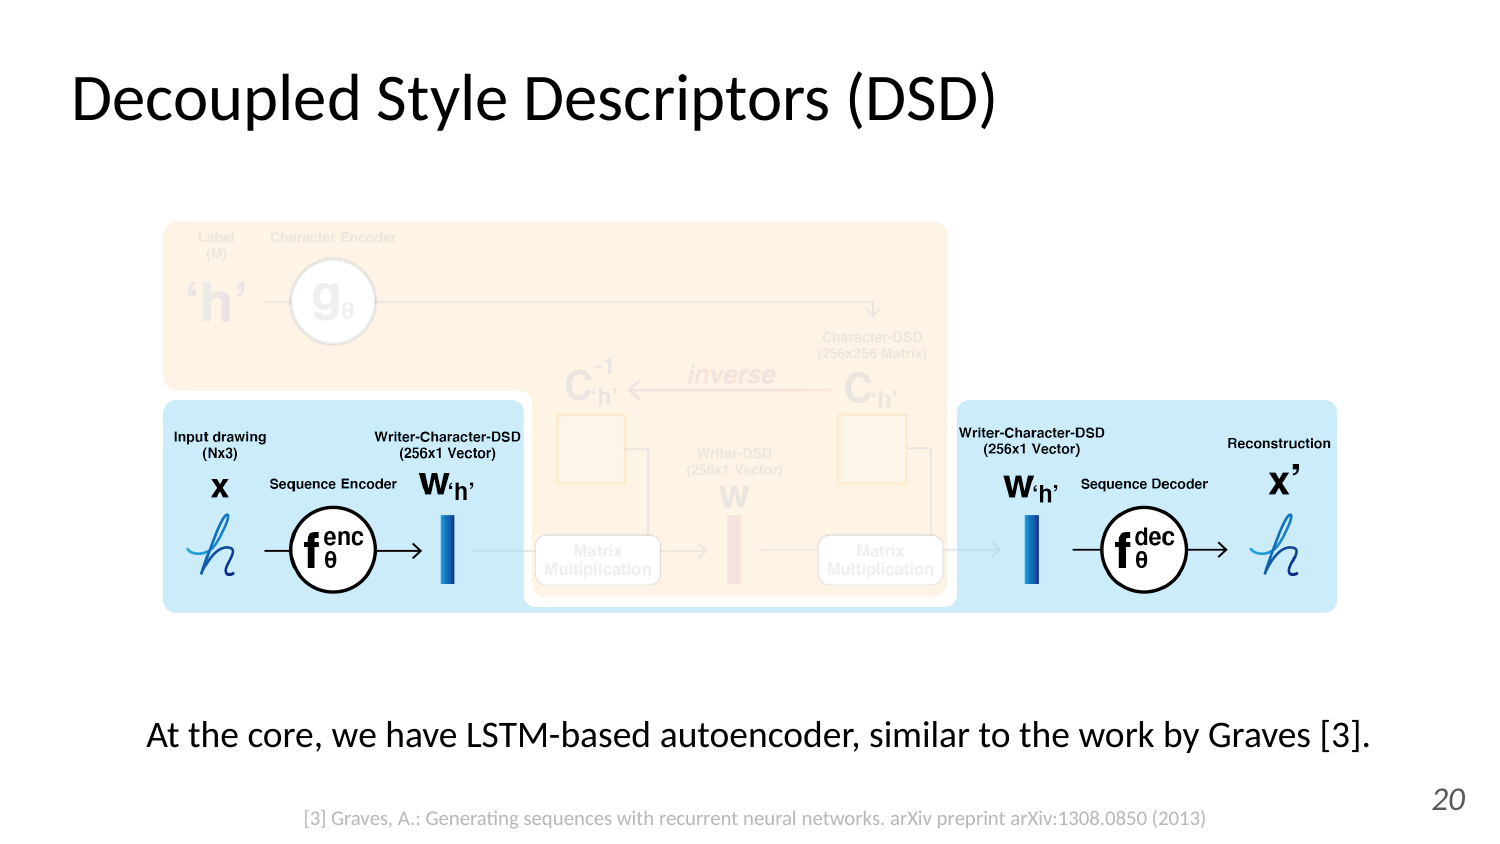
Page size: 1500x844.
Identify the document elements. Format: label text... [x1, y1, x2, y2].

list [3] Graves, A.: Generating sequences with recurrent neural networks. arXiv preprint arXiv:1308.0850 (2013) [215, 804, 1295, 838]
list At the core, we have LSTM-based autoencoder, similar to the work by Graves [3]. [56, 672, 1455, 804]
title Decoupled Style Descriptors (DSD) [56, 38, 1455, 133]
slide_number ‹#› [1389, 764, 1480, 830]
picture [163, 220, 1337, 613]
